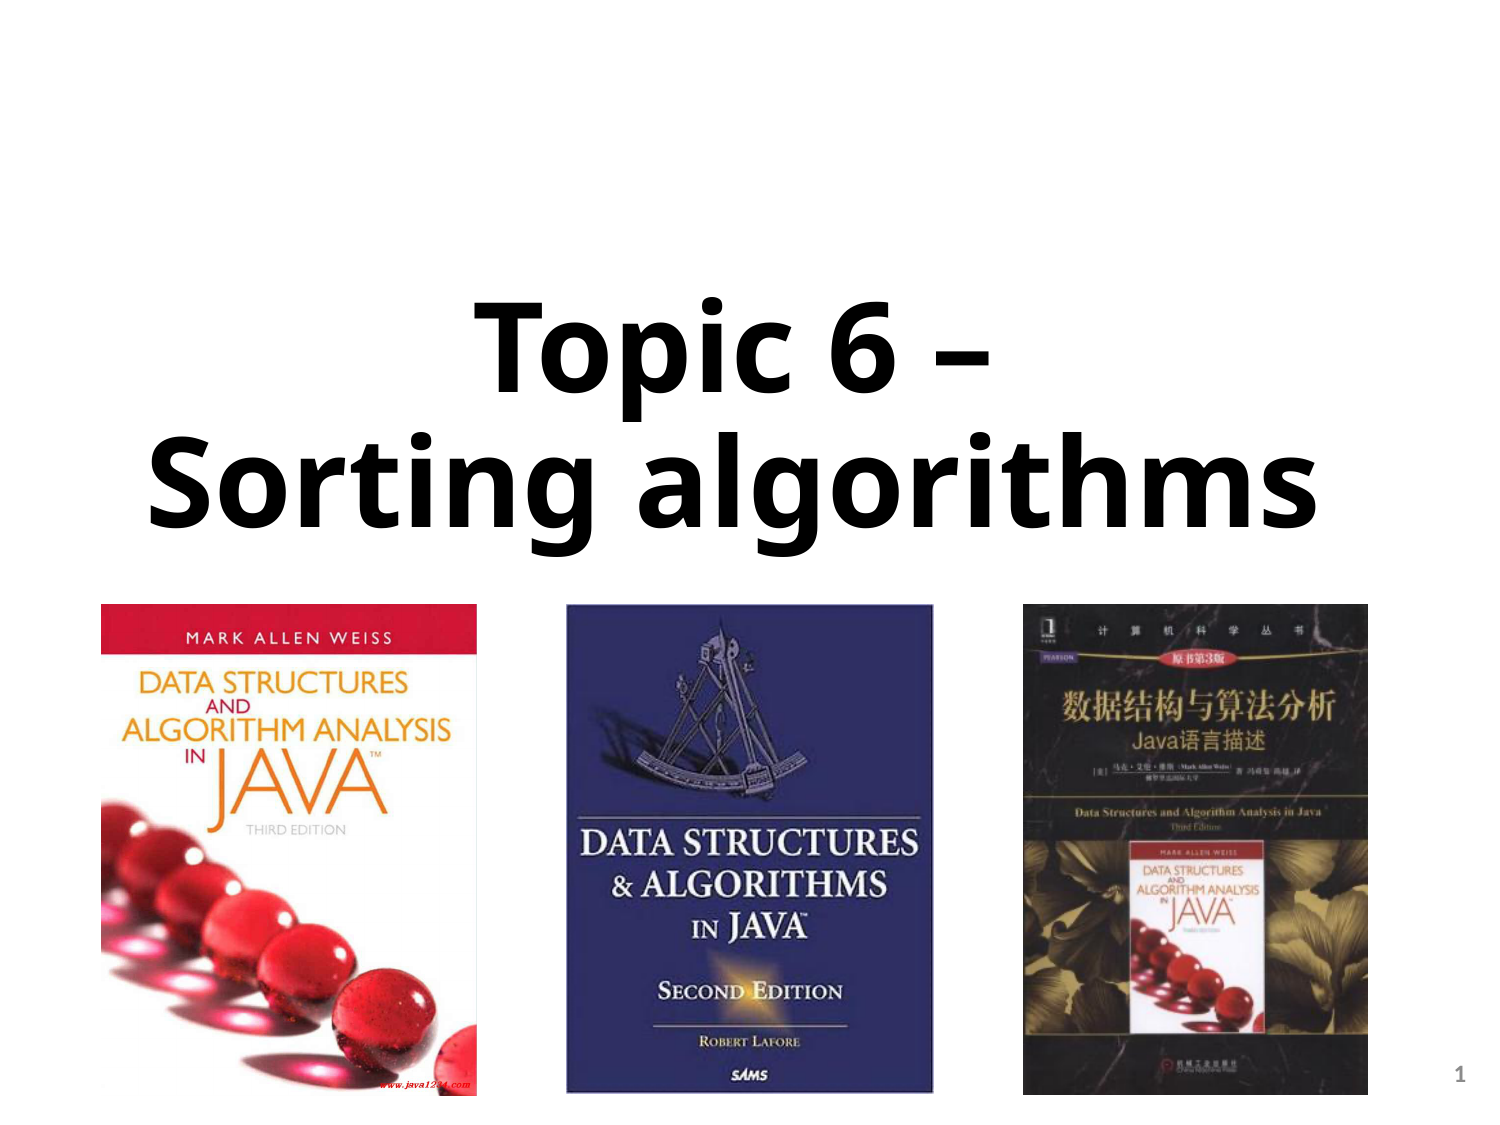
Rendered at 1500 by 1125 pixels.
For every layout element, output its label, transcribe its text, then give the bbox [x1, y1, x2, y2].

slide_number 1 [1143, 1042, 1482, 1103]
picture [1023, 604, 1368, 1095]
picture [566, 604, 934, 1094]
title Topic 6 – Sorting algorithms [112, 184, 1388, 563]
picture [101, 604, 477, 1096]
